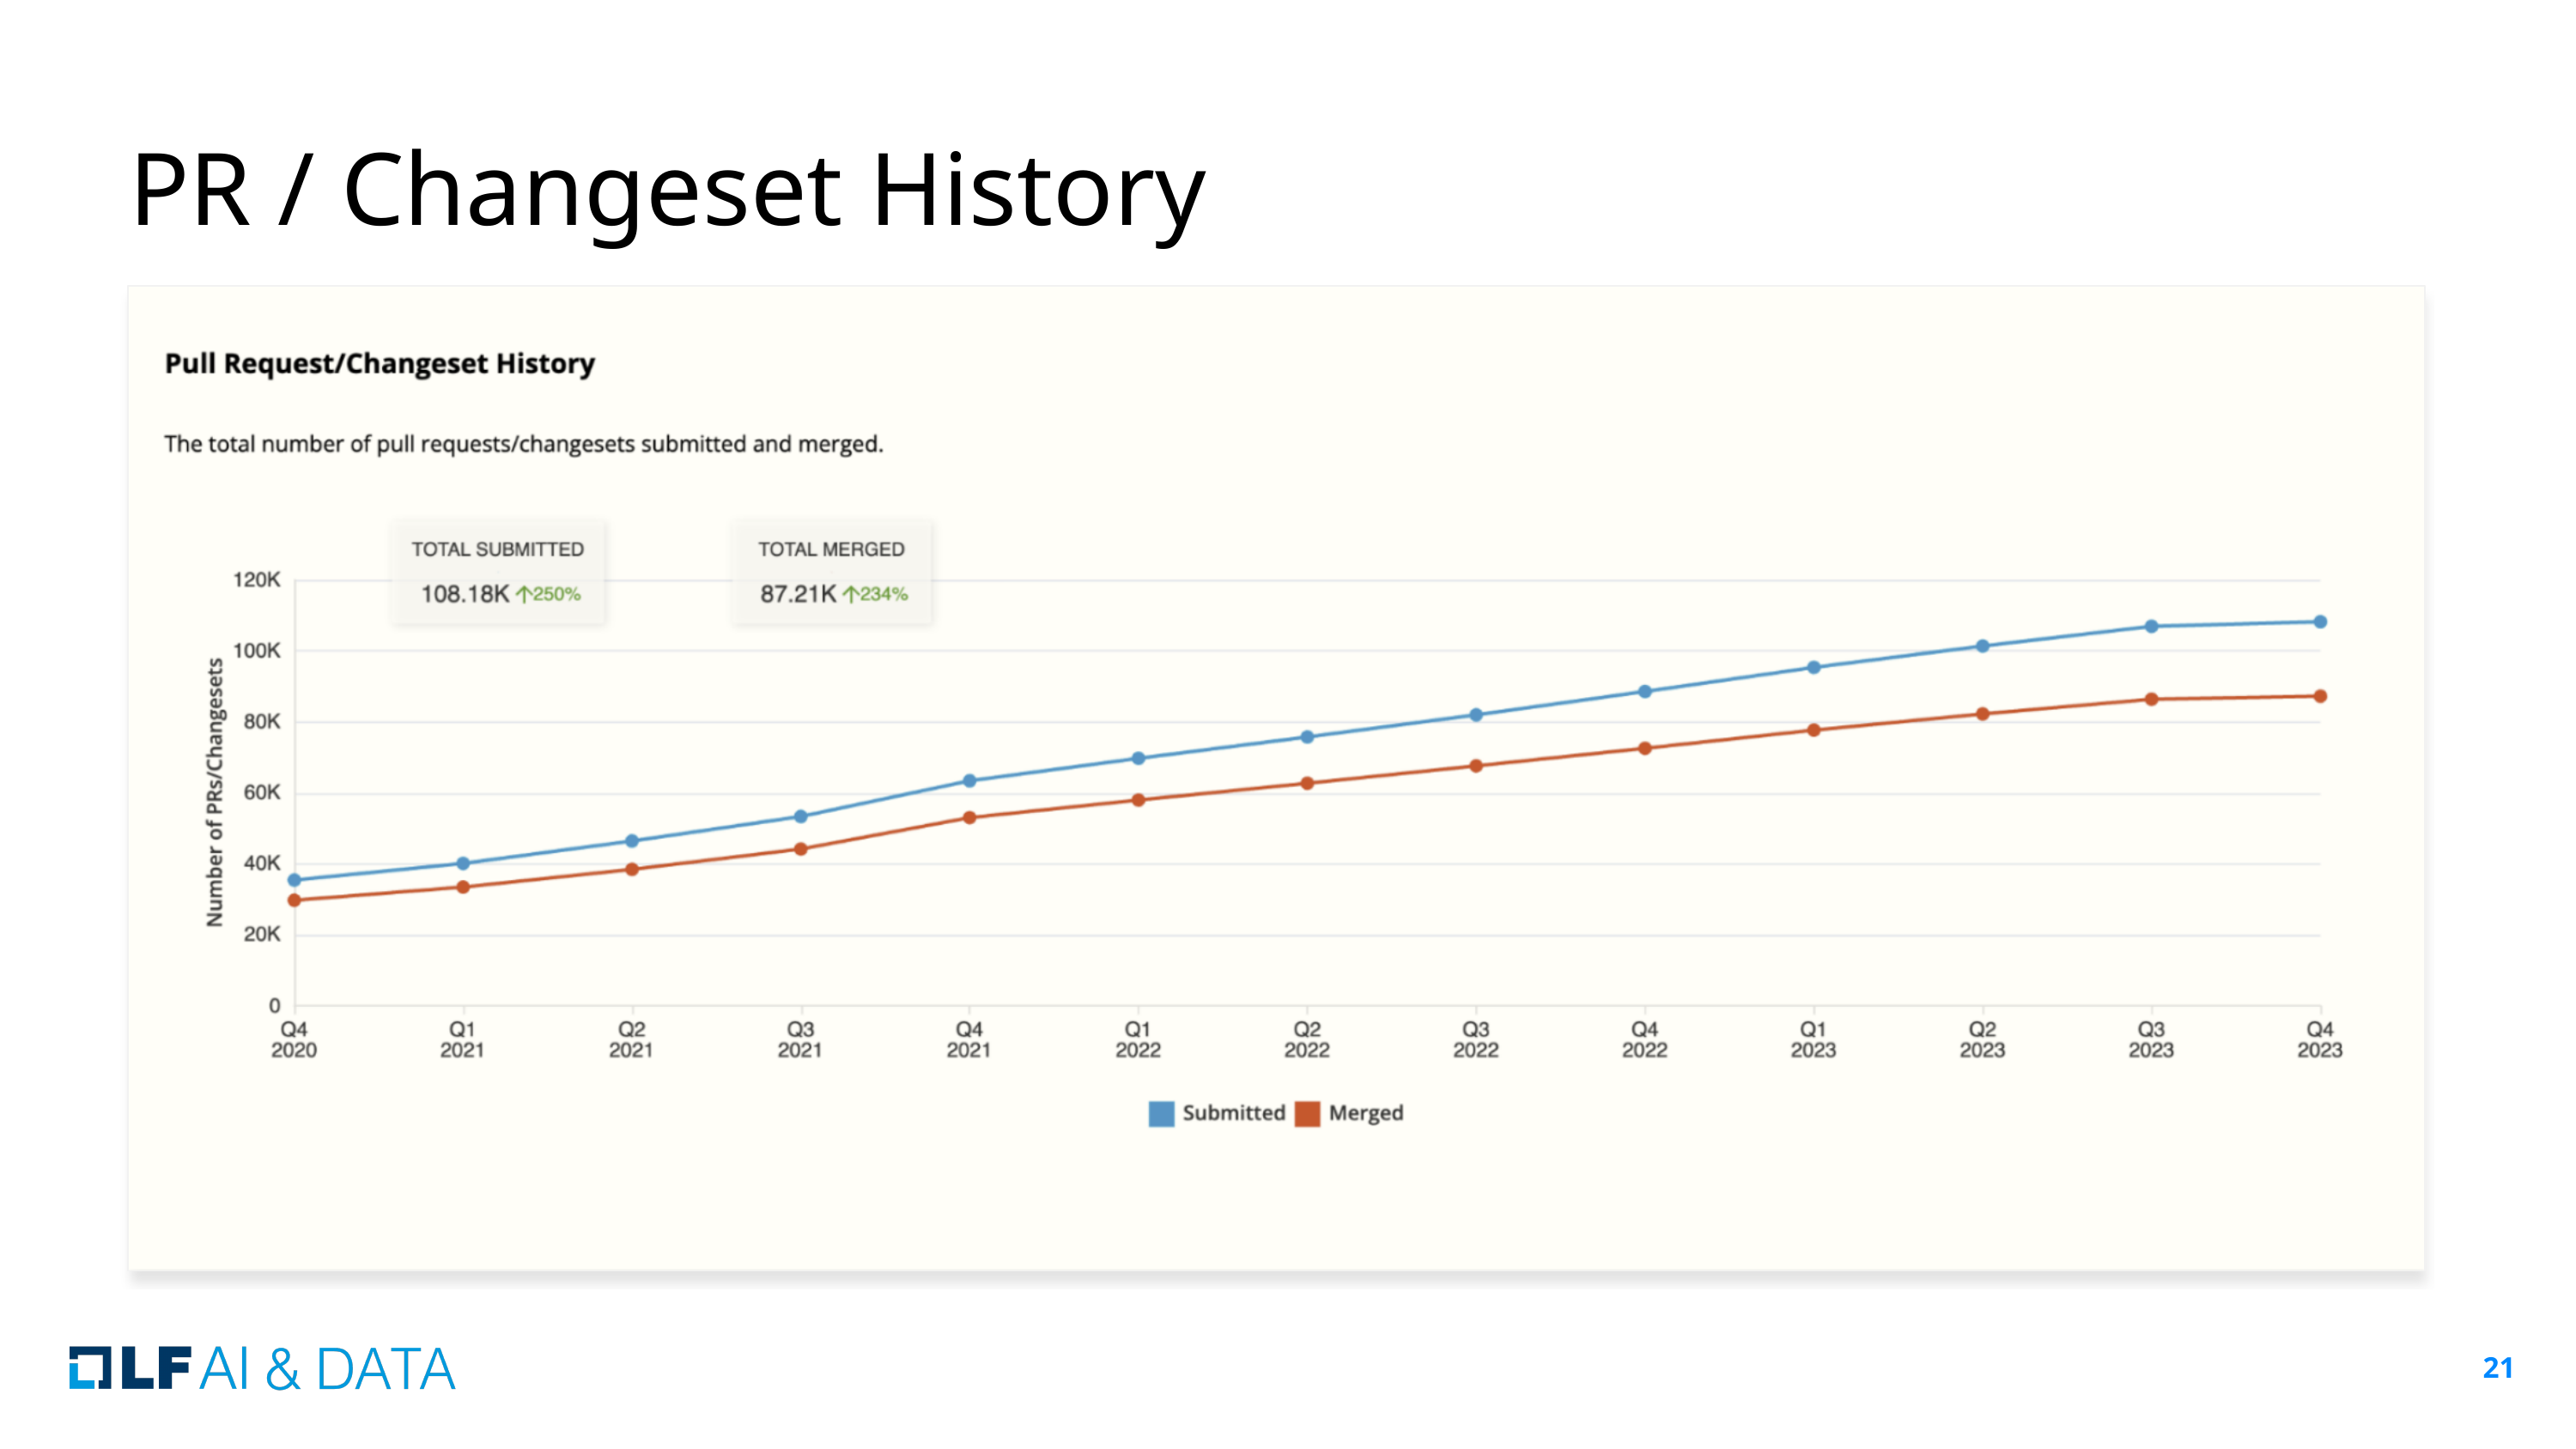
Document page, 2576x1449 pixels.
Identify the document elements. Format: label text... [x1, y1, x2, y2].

picture [128, 286, 2425, 1271]
title PR / Changeset History [129, 124, 2530, 287]
slide_number ‹#› [2386, 1313, 2542, 1425]
picture [61, 1341, 461, 1397]
